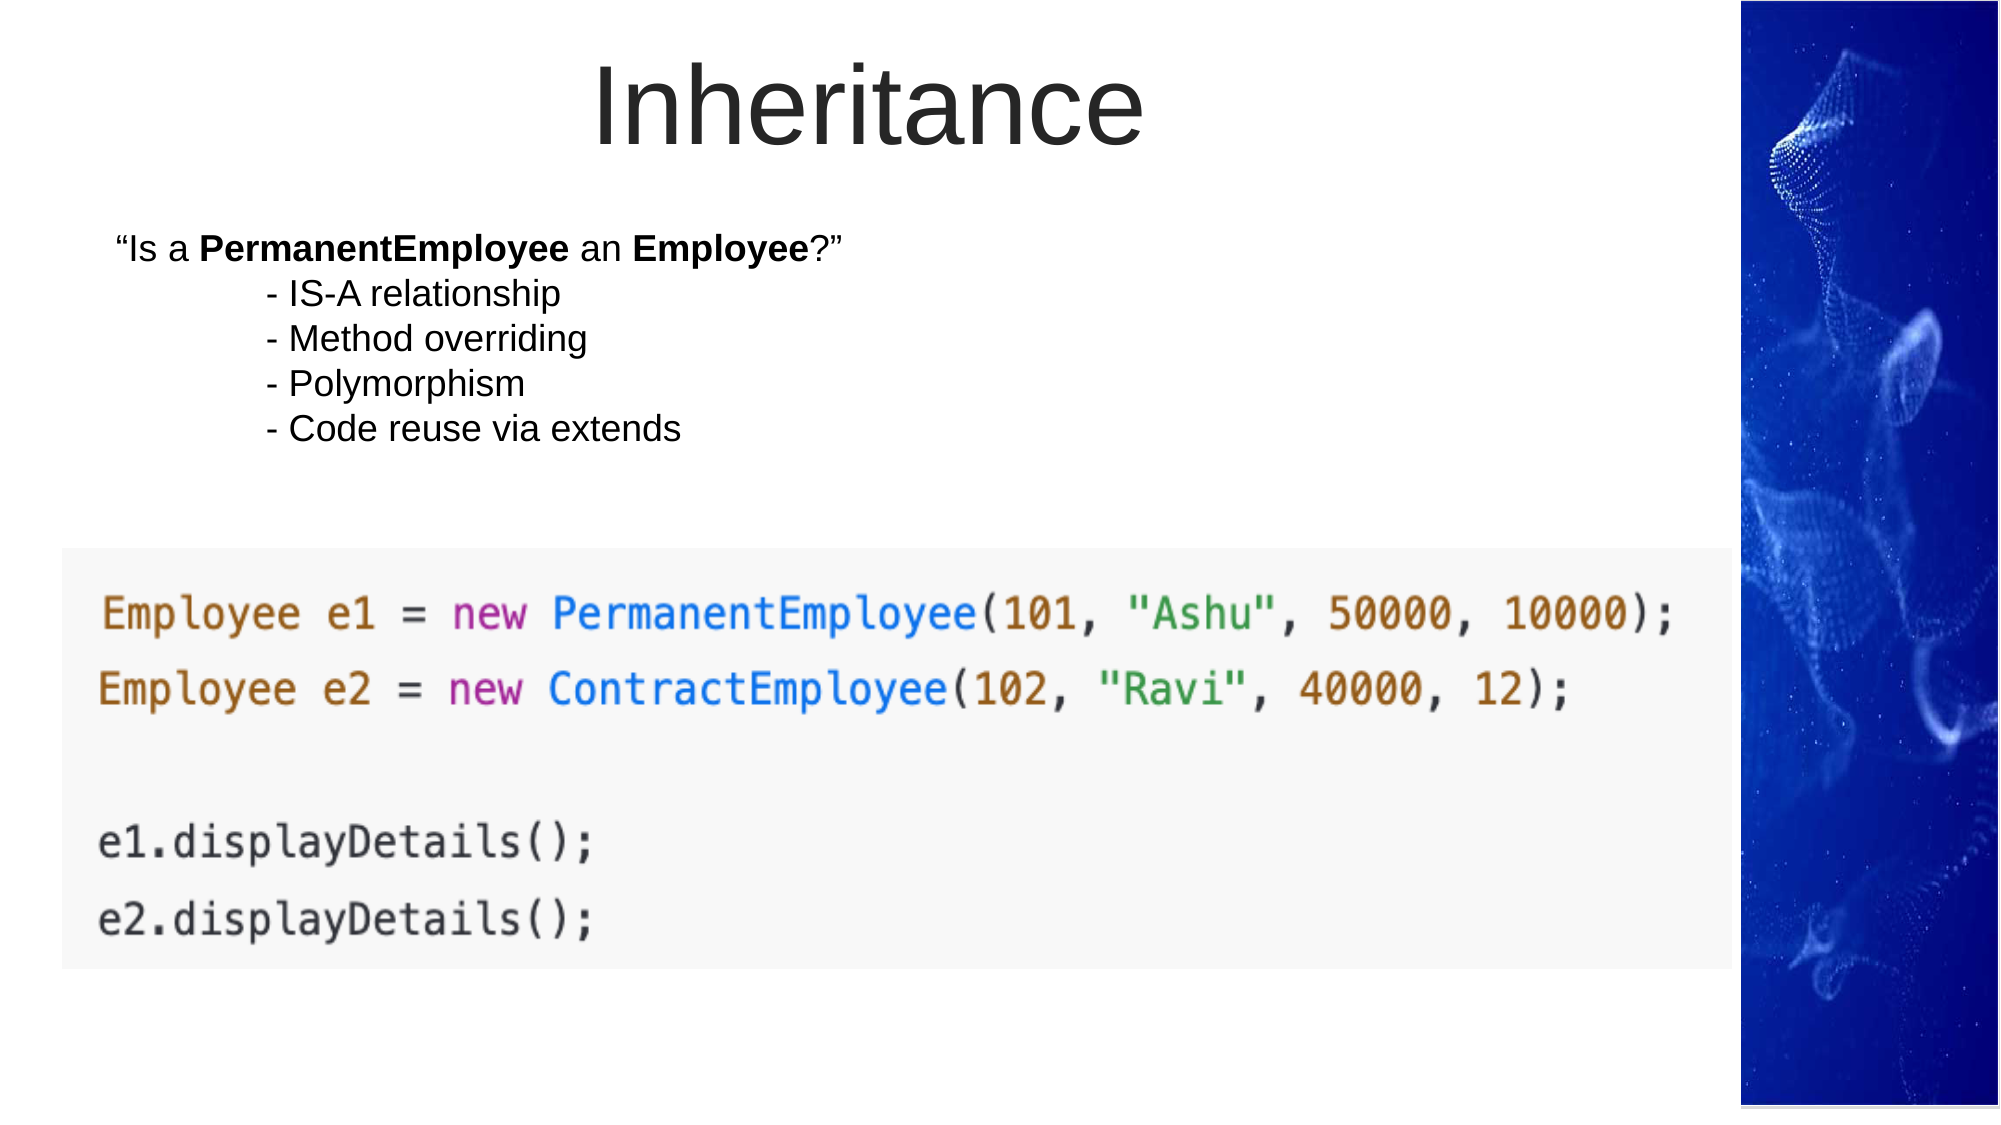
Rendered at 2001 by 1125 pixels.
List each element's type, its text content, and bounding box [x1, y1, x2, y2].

picture [62, 548, 1732, 969]
list Inheritance [24, 48, 1713, 168]
picture [1741, 0, 2000, 216]
picture [1741, 996, 2000, 1109]
text_box “Is a PermanentEmployee an Employee?” - IS-A relationship - Method overriding - Polymorphism - Code reuse via extends [100, 216, 2000, 996]
